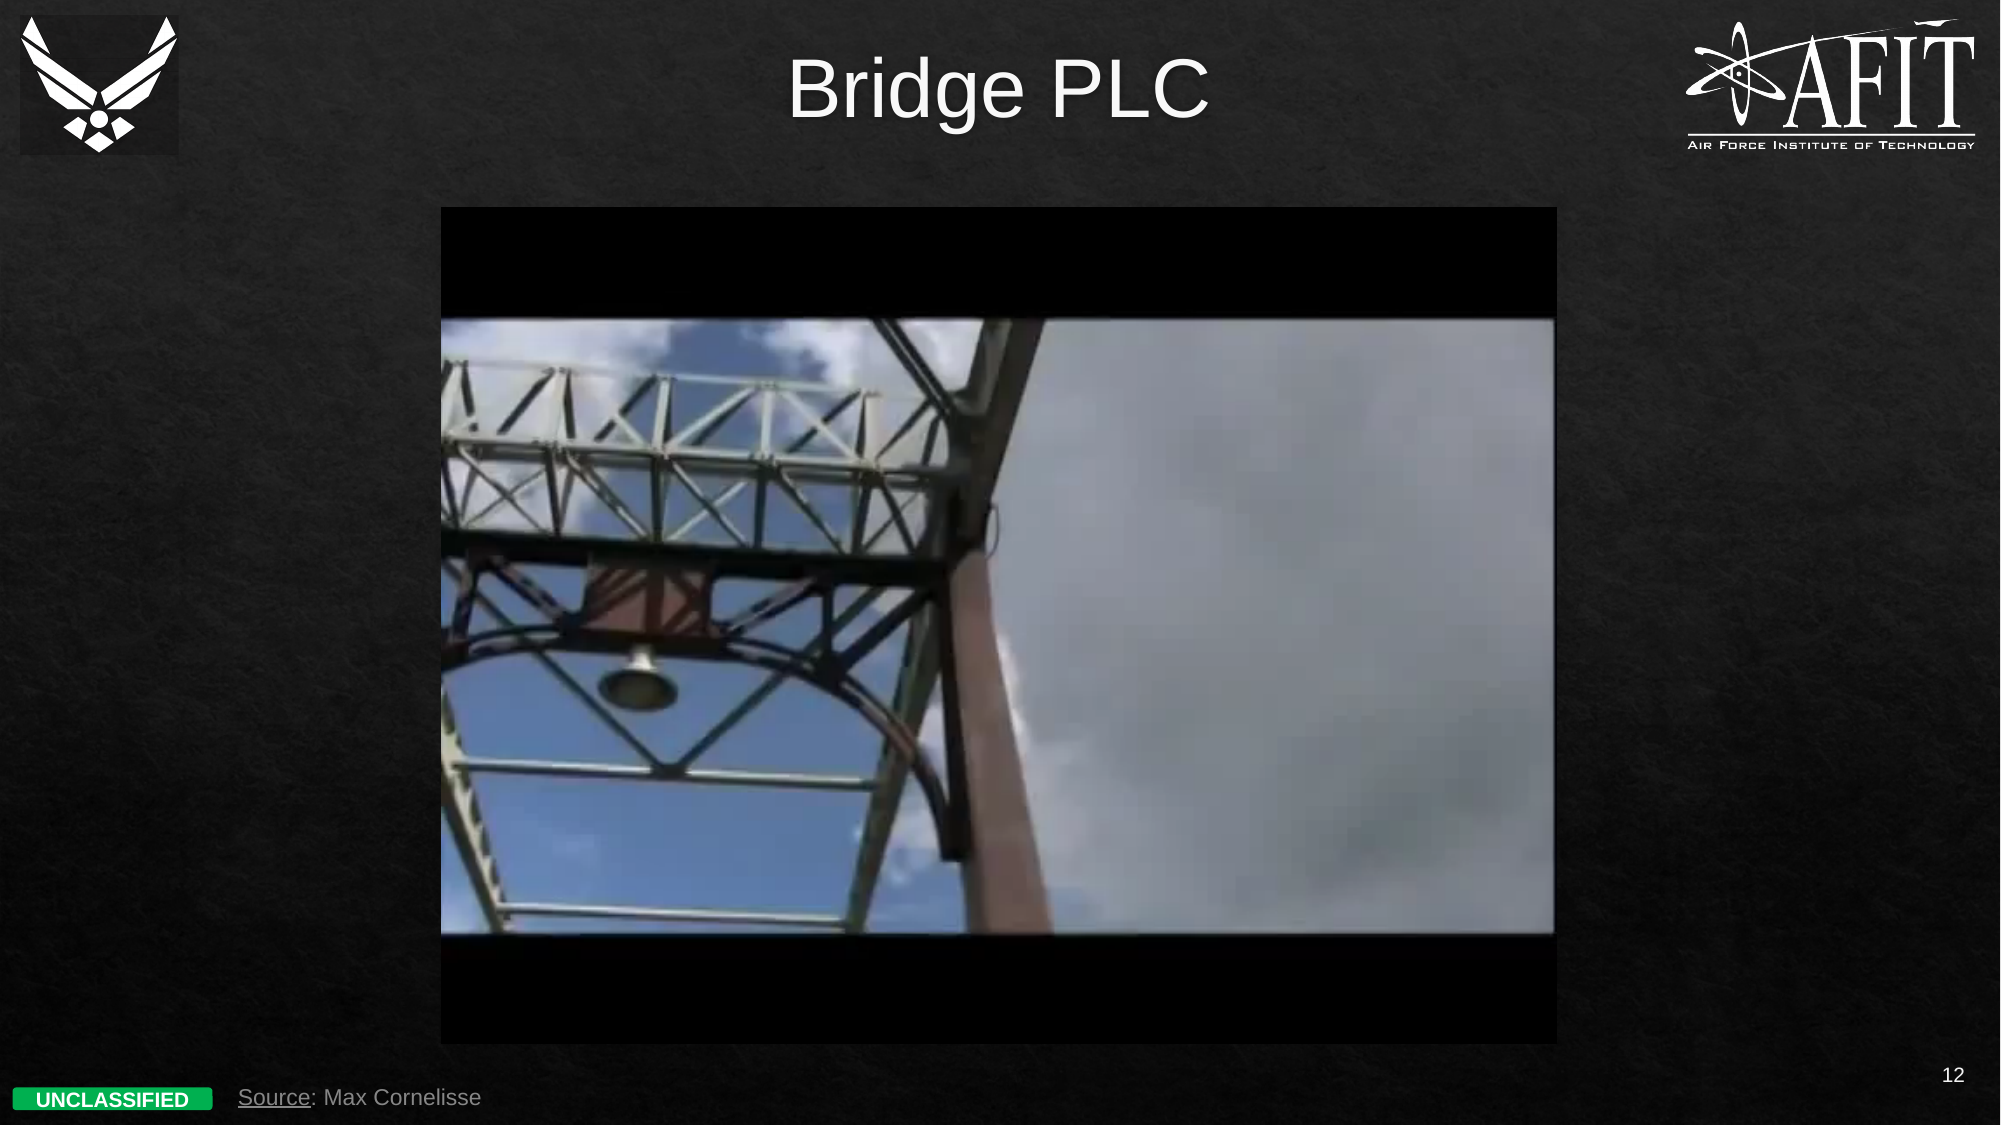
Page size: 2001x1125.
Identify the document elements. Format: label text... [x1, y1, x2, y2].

picture [20, 15, 149, 155]
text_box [440, 206, 1558, 1045]
title Bridge PLC [149, 4, 1849, 164]
slide_number 12 [1856, 1044, 1980, 1105]
text_box Source: Max Cornelisse [223, 1074, 497, 1118]
picture [1849, 15, 1980, 155]
